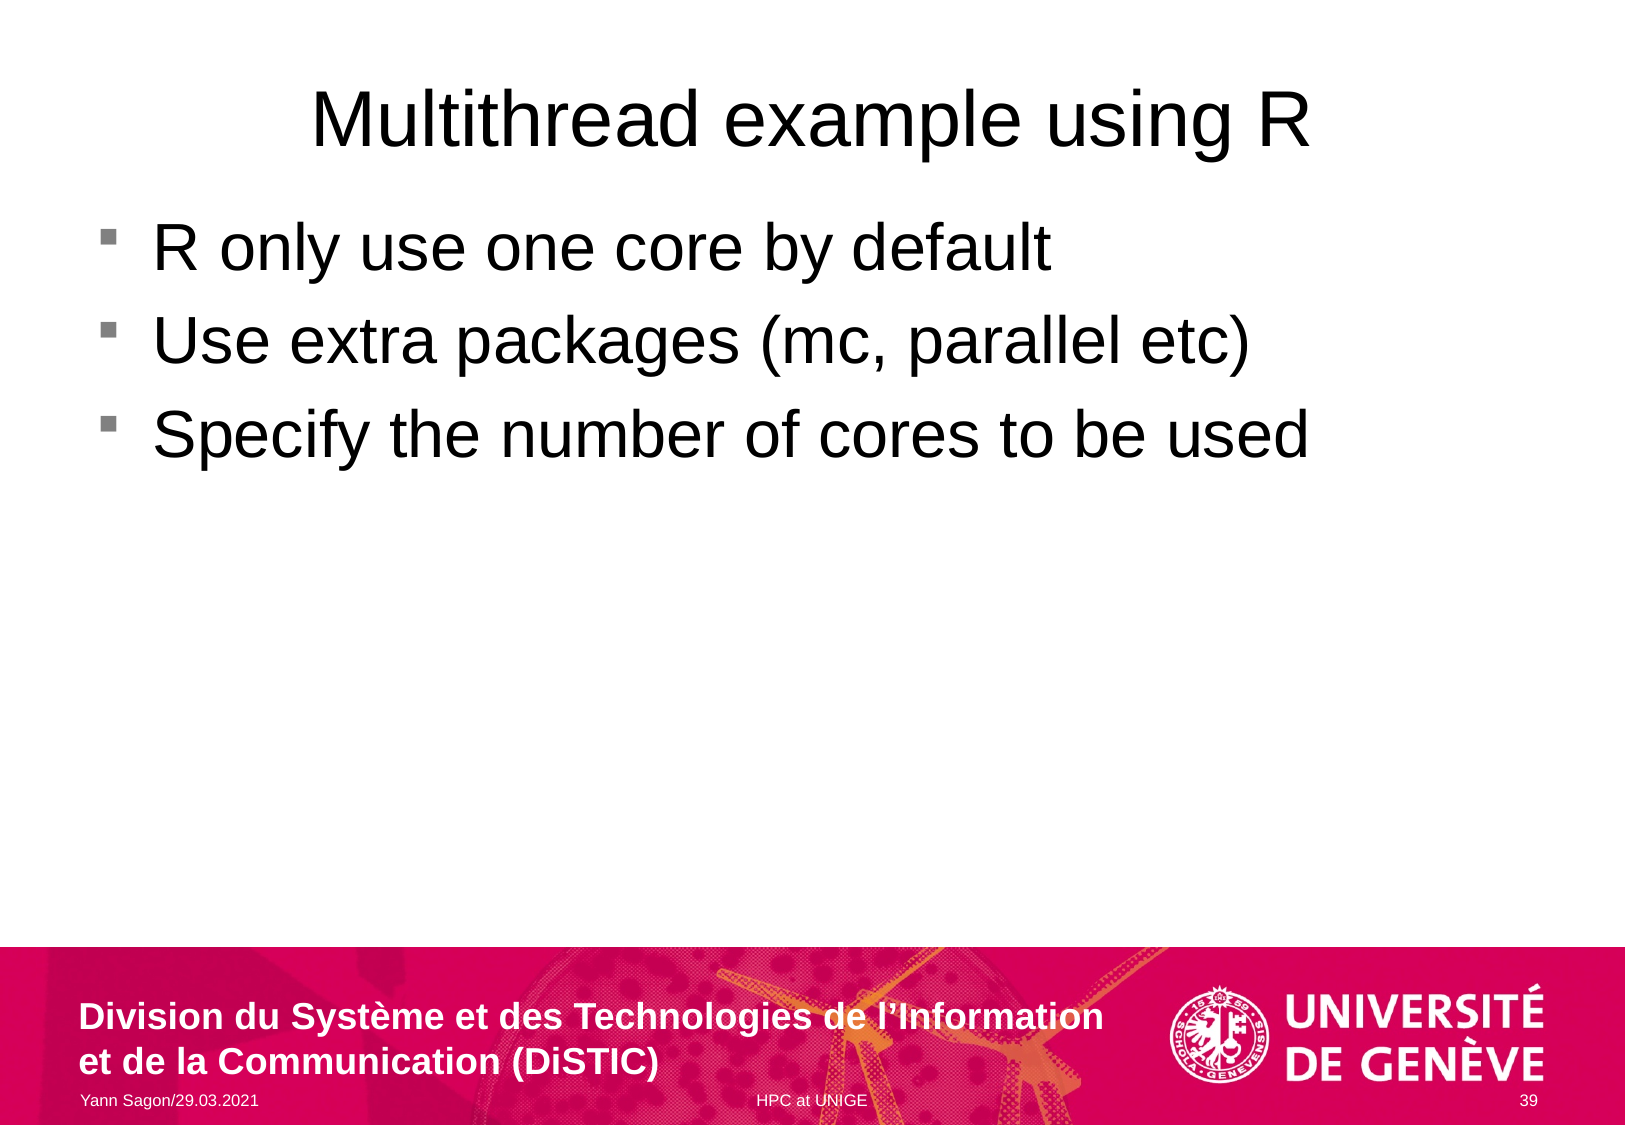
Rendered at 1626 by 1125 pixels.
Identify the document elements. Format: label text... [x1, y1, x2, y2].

title Multithread example using R [81, 45, 1544, 185]
picture [0, 947, 1625, 1125]
list R only use one core by default Use extra packages (mc, parallel etc) Specify the number of cores to be used [81, 196, 1544, 939]
